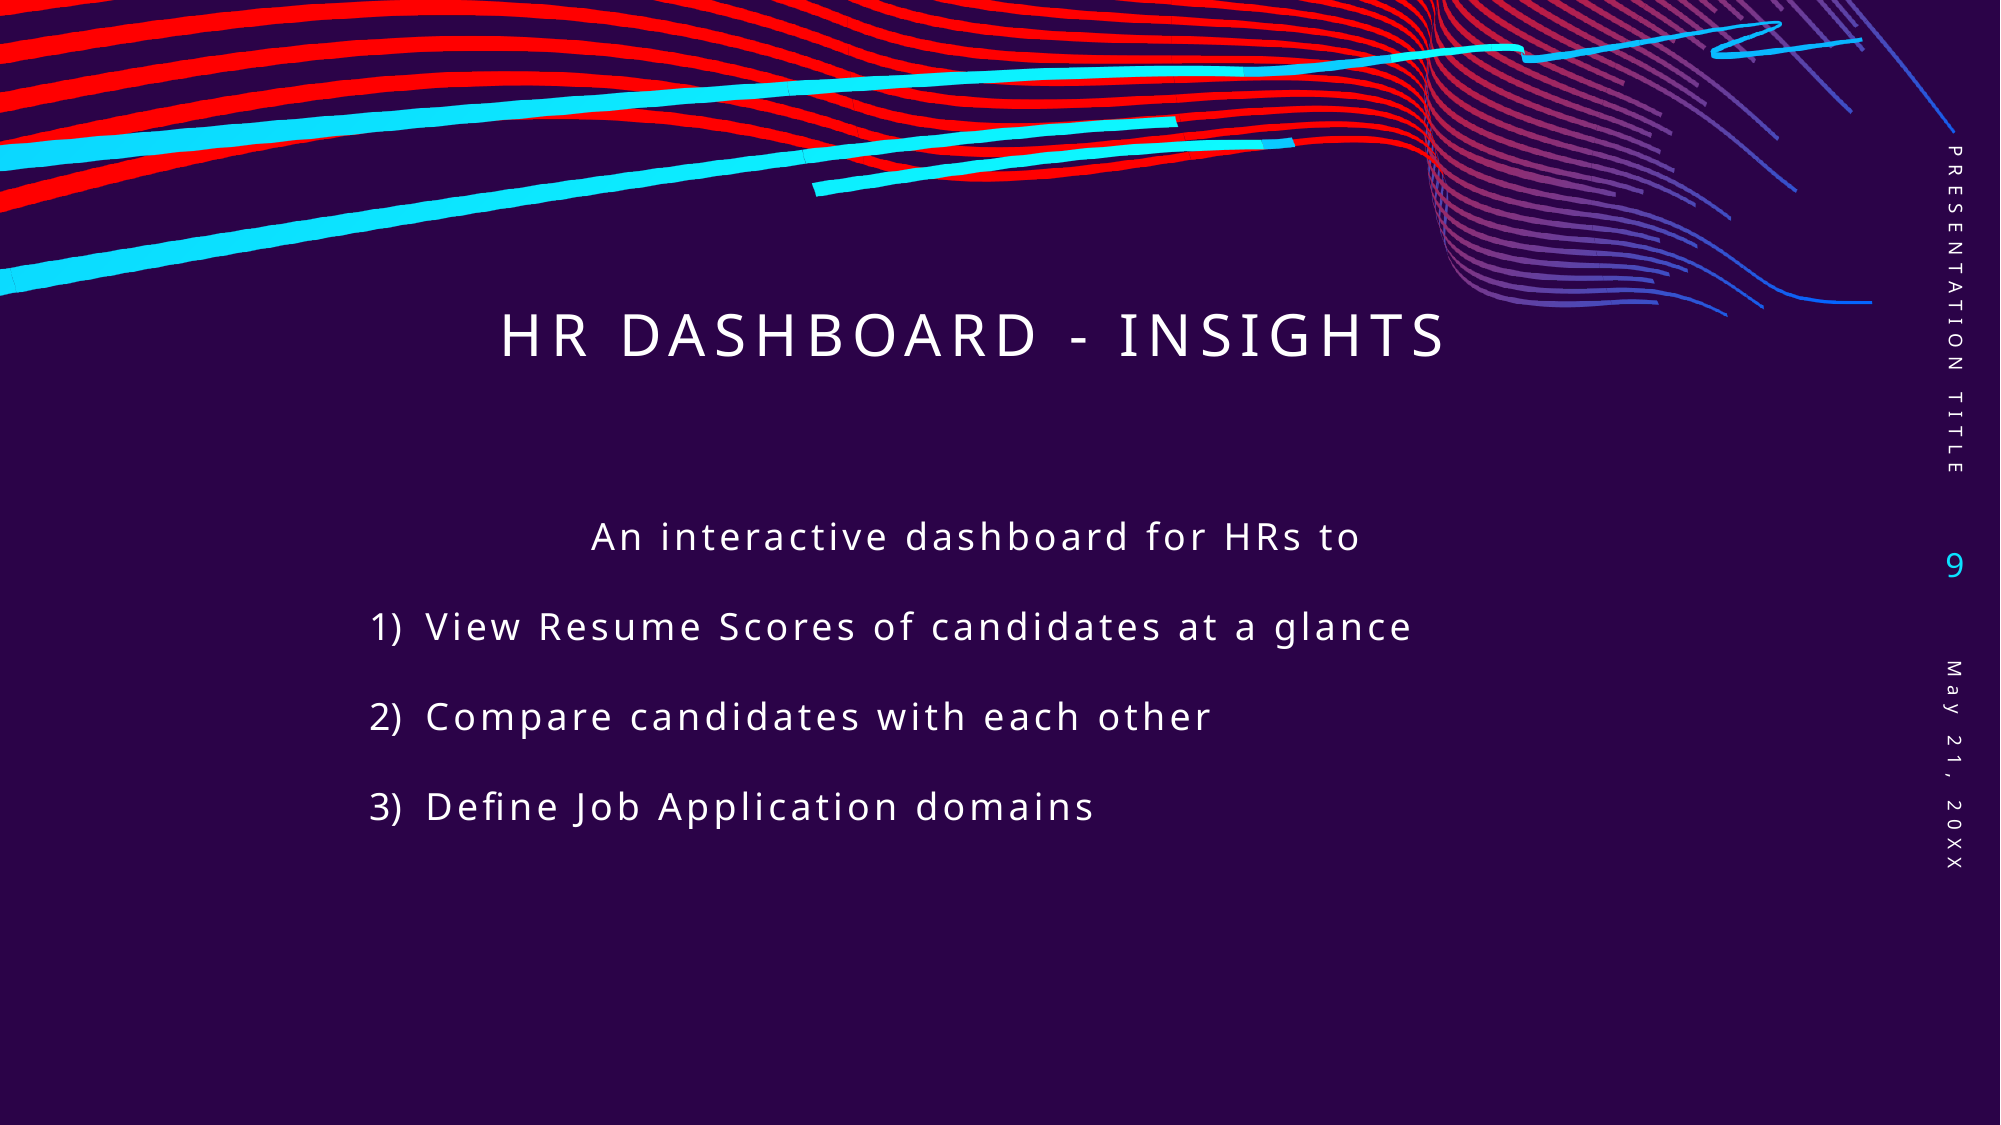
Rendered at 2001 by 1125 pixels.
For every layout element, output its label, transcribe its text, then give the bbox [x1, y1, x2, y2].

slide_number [1925, 645, 1986, 1080]
title HR DASHBOARD - INSIGHTS [485, 299, 1470, 395]
slide_number 9 [1889, 519, 1980, 615]
picture [0, 0, 2000, 1125]
footer PRESENTATION TITLE [1926, 33, 1987, 489]
list An interactive dashboard for HRs to View Resume Scores of candidates at a glance Compare candidates with each other Define Job Application domains​ [354, 460, 1598, 915]
